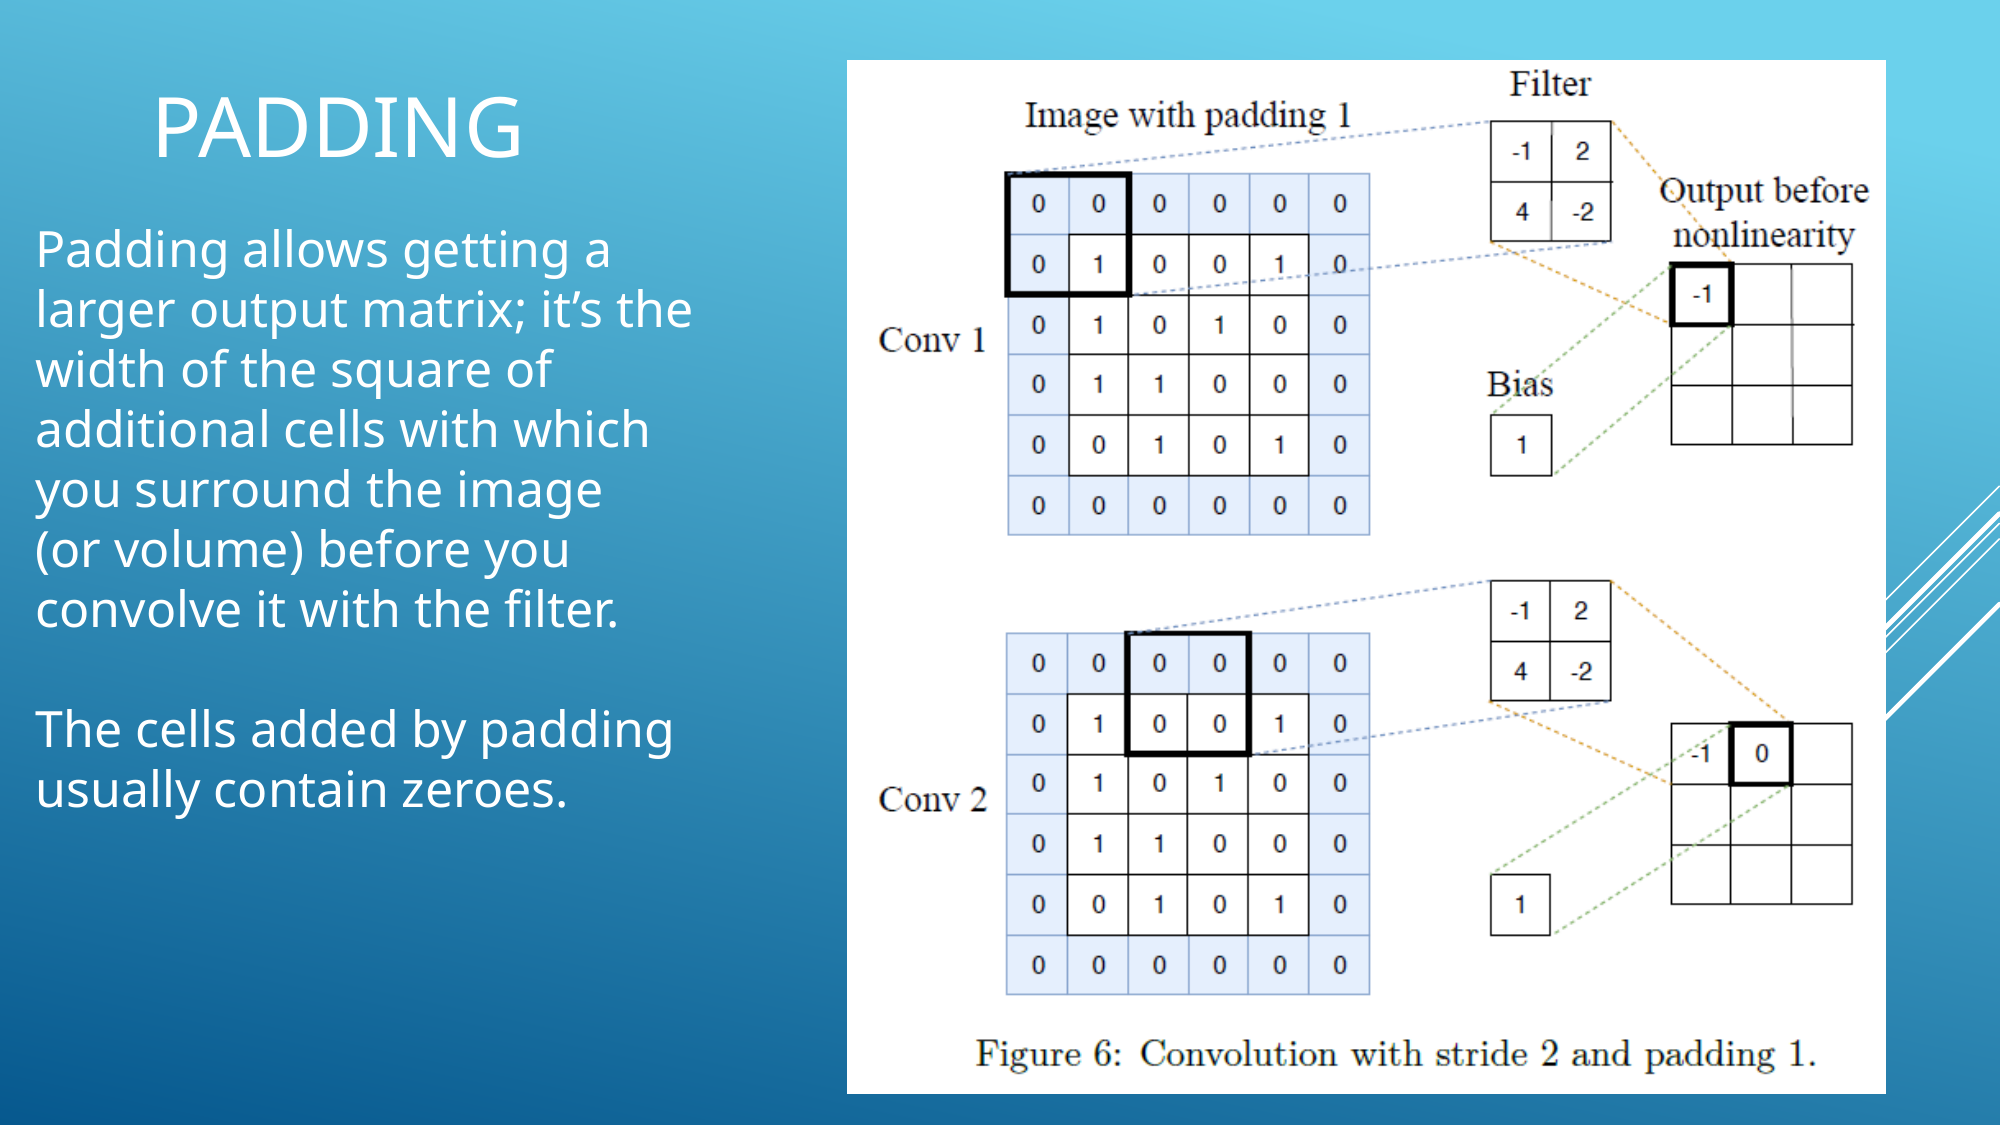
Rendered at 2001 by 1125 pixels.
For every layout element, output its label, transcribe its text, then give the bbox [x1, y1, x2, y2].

text_box Padding allows getting a larger output matrix; it’s the width of the square of additional cells with which you surround the image (or volume) before you convolve it with the filter. The cells added by padding usually contain zeroes. [20, 210, 745, 825]
title Padding [114, 88, 563, 182]
picture [847, 59, 1886, 1094]
